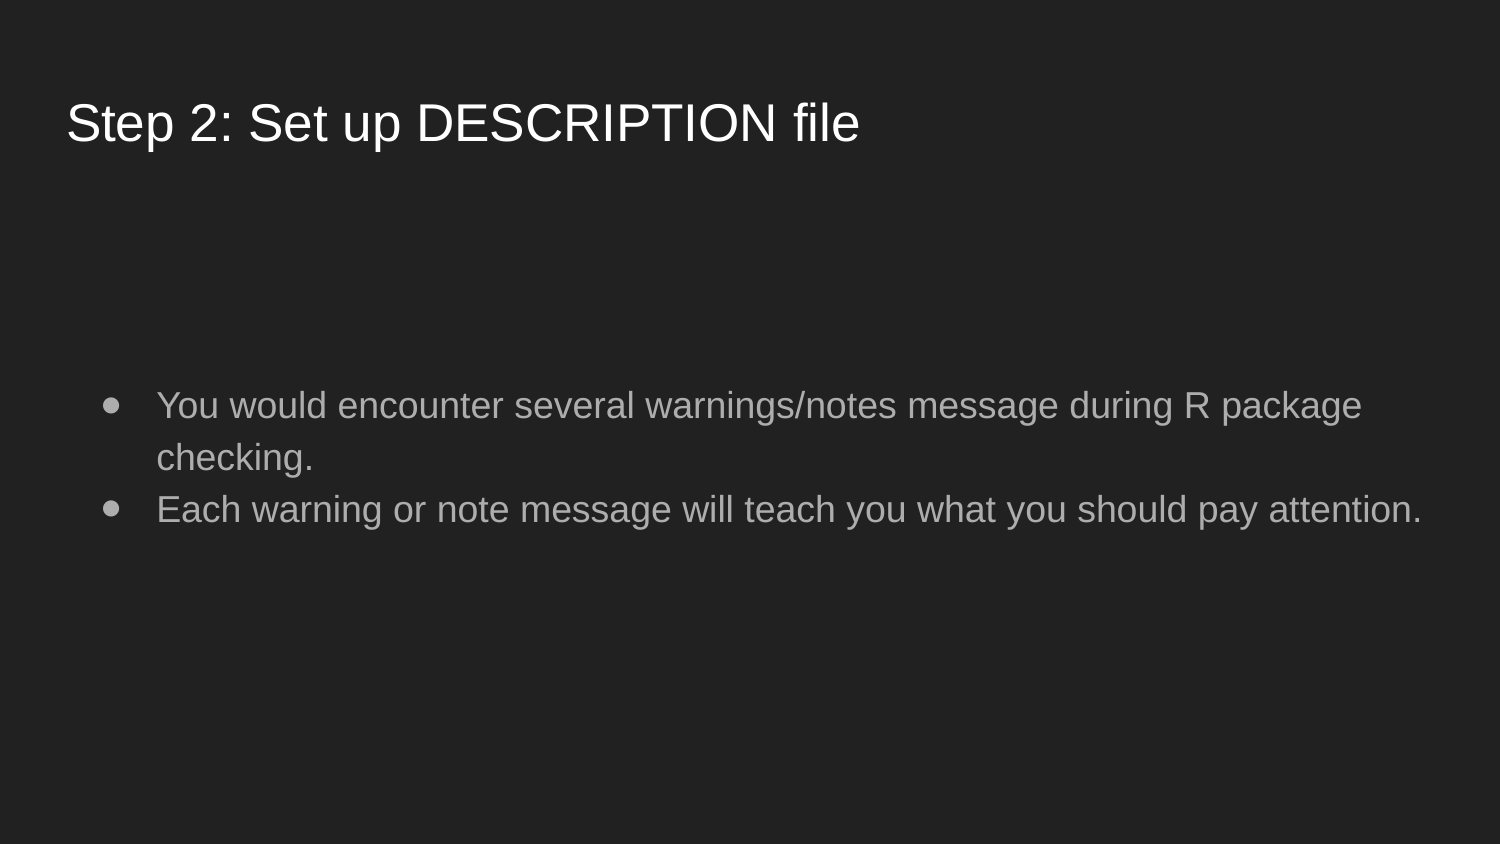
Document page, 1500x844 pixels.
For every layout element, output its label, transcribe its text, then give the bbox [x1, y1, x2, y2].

list You would encounter several warnings/notes message during R package checking. Each warning or note message will teach you what you should pay attention. [66, 359, 1464, 639]
title Step 2: Set up DESCRIPTION file [51, 72, 1449, 167]
